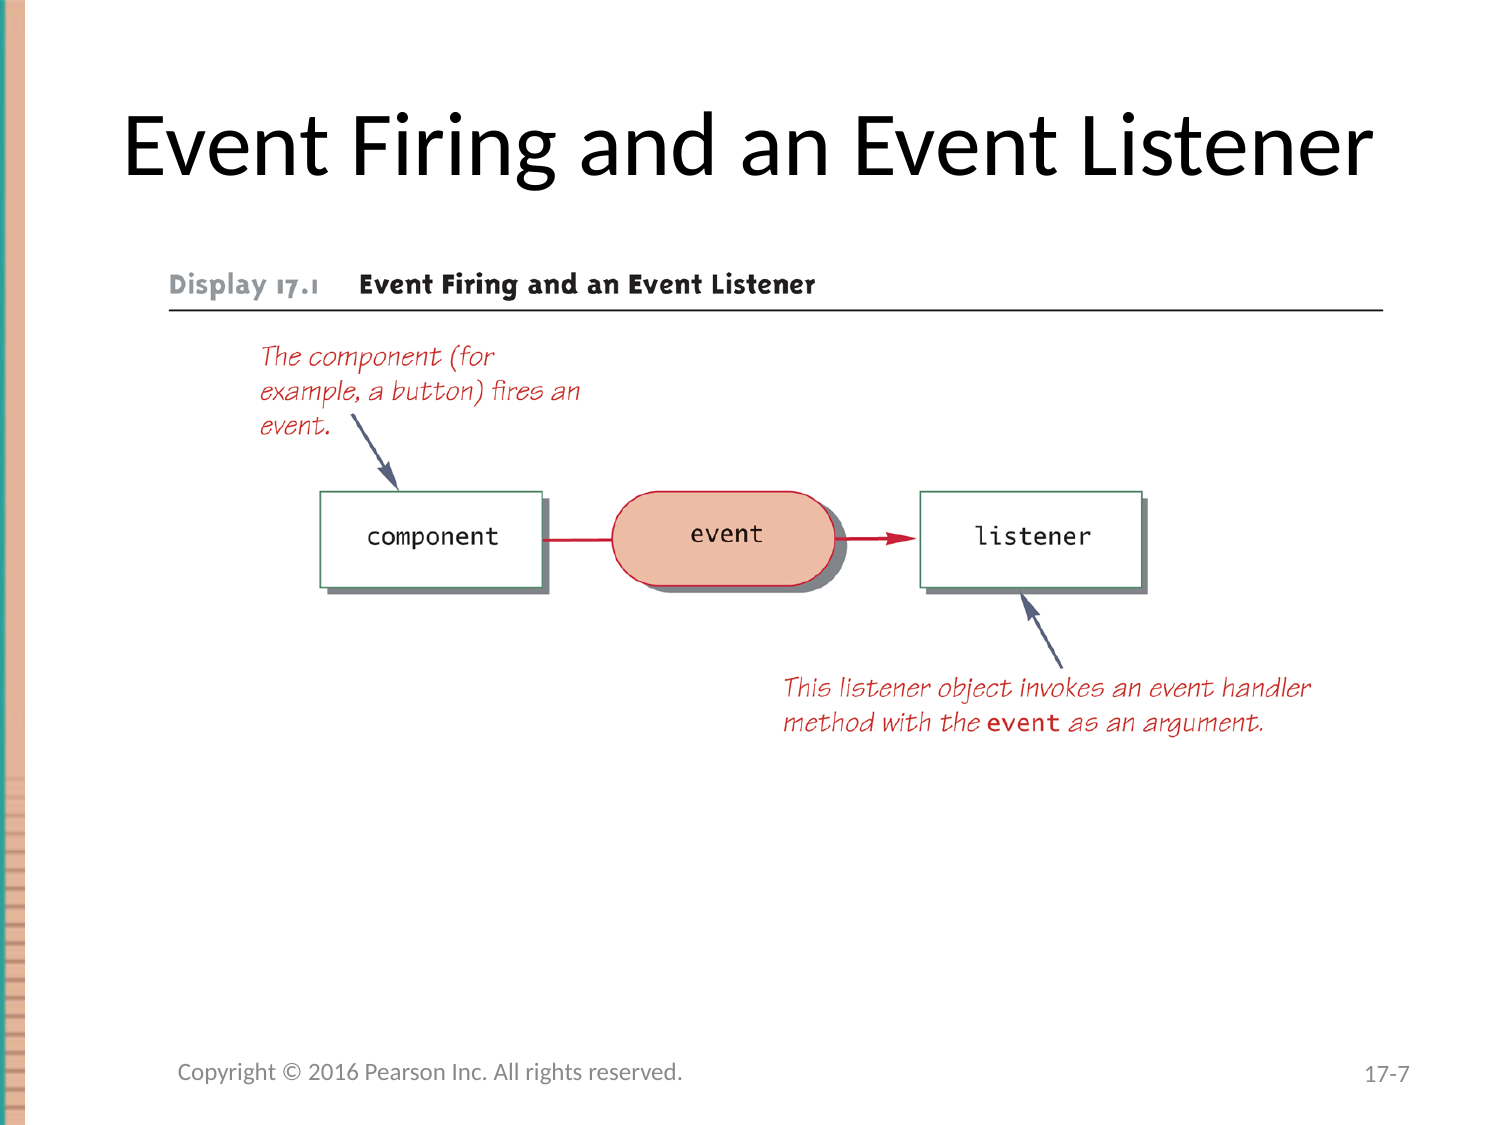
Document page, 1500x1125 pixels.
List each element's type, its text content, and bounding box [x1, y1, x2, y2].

footer Copyright © 2016 Pearson Inc. All rights reserved. [75, 1040, 788, 1100]
title Event Firing and an Event Listener [75, 45, 1425, 233]
slide_number 17-7 [1074, 1042, 1425, 1103]
picture [137, 260, 1413, 749]
picture [0, 0, 25, 1125]
